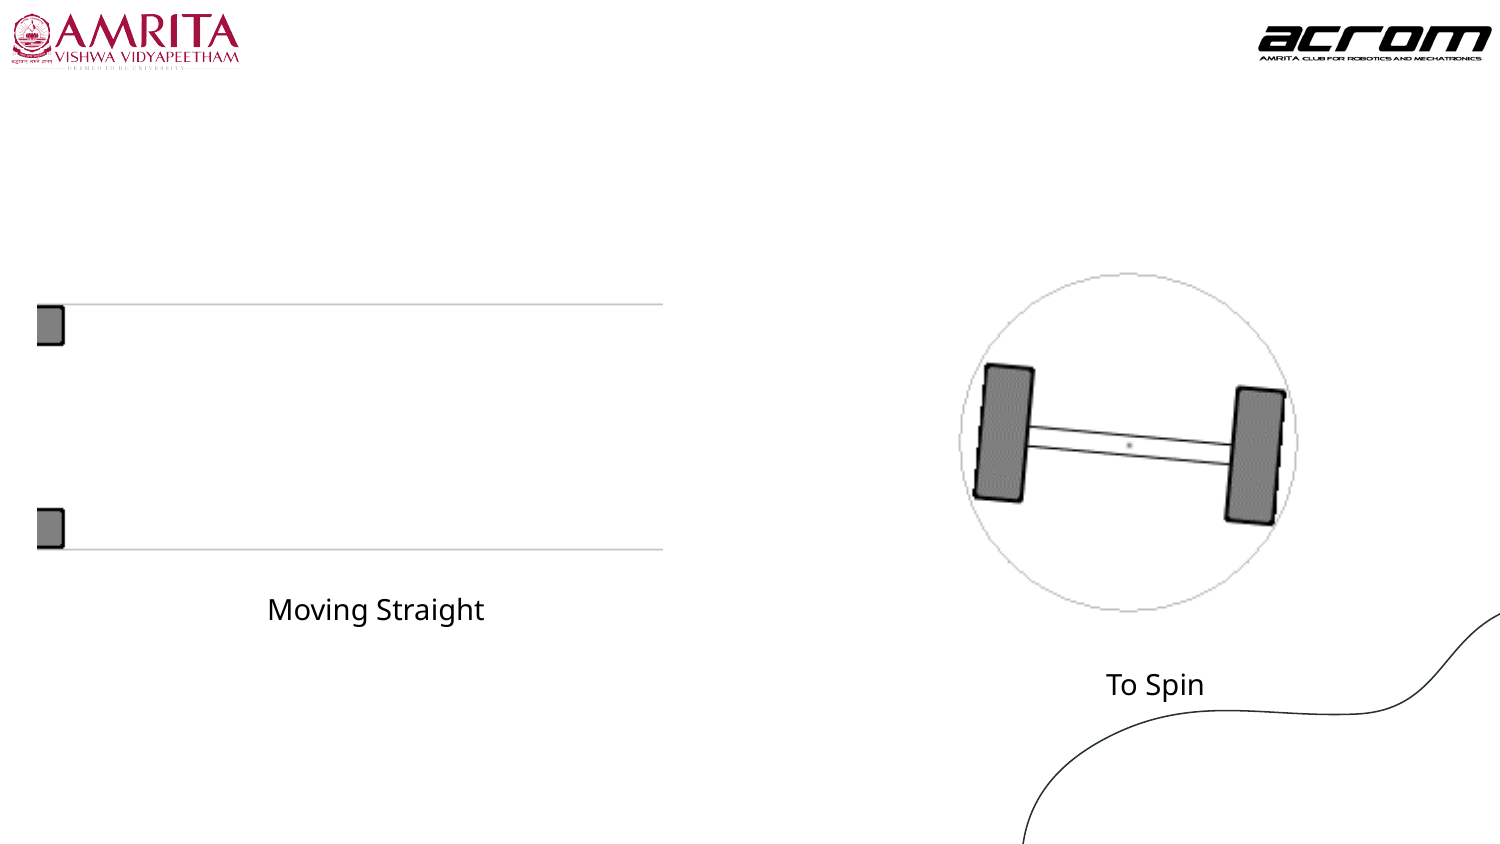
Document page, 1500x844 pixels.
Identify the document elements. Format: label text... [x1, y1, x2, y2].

picture [11, 13, 239, 70]
text_box Moving Straight [252, 584, 500, 634]
text_box To Spin [1091, 669, 1220, 709]
picture [37, 296, 663, 557]
picture [912, 227, 1345, 660]
picture [1249, 15, 1496, 71]
